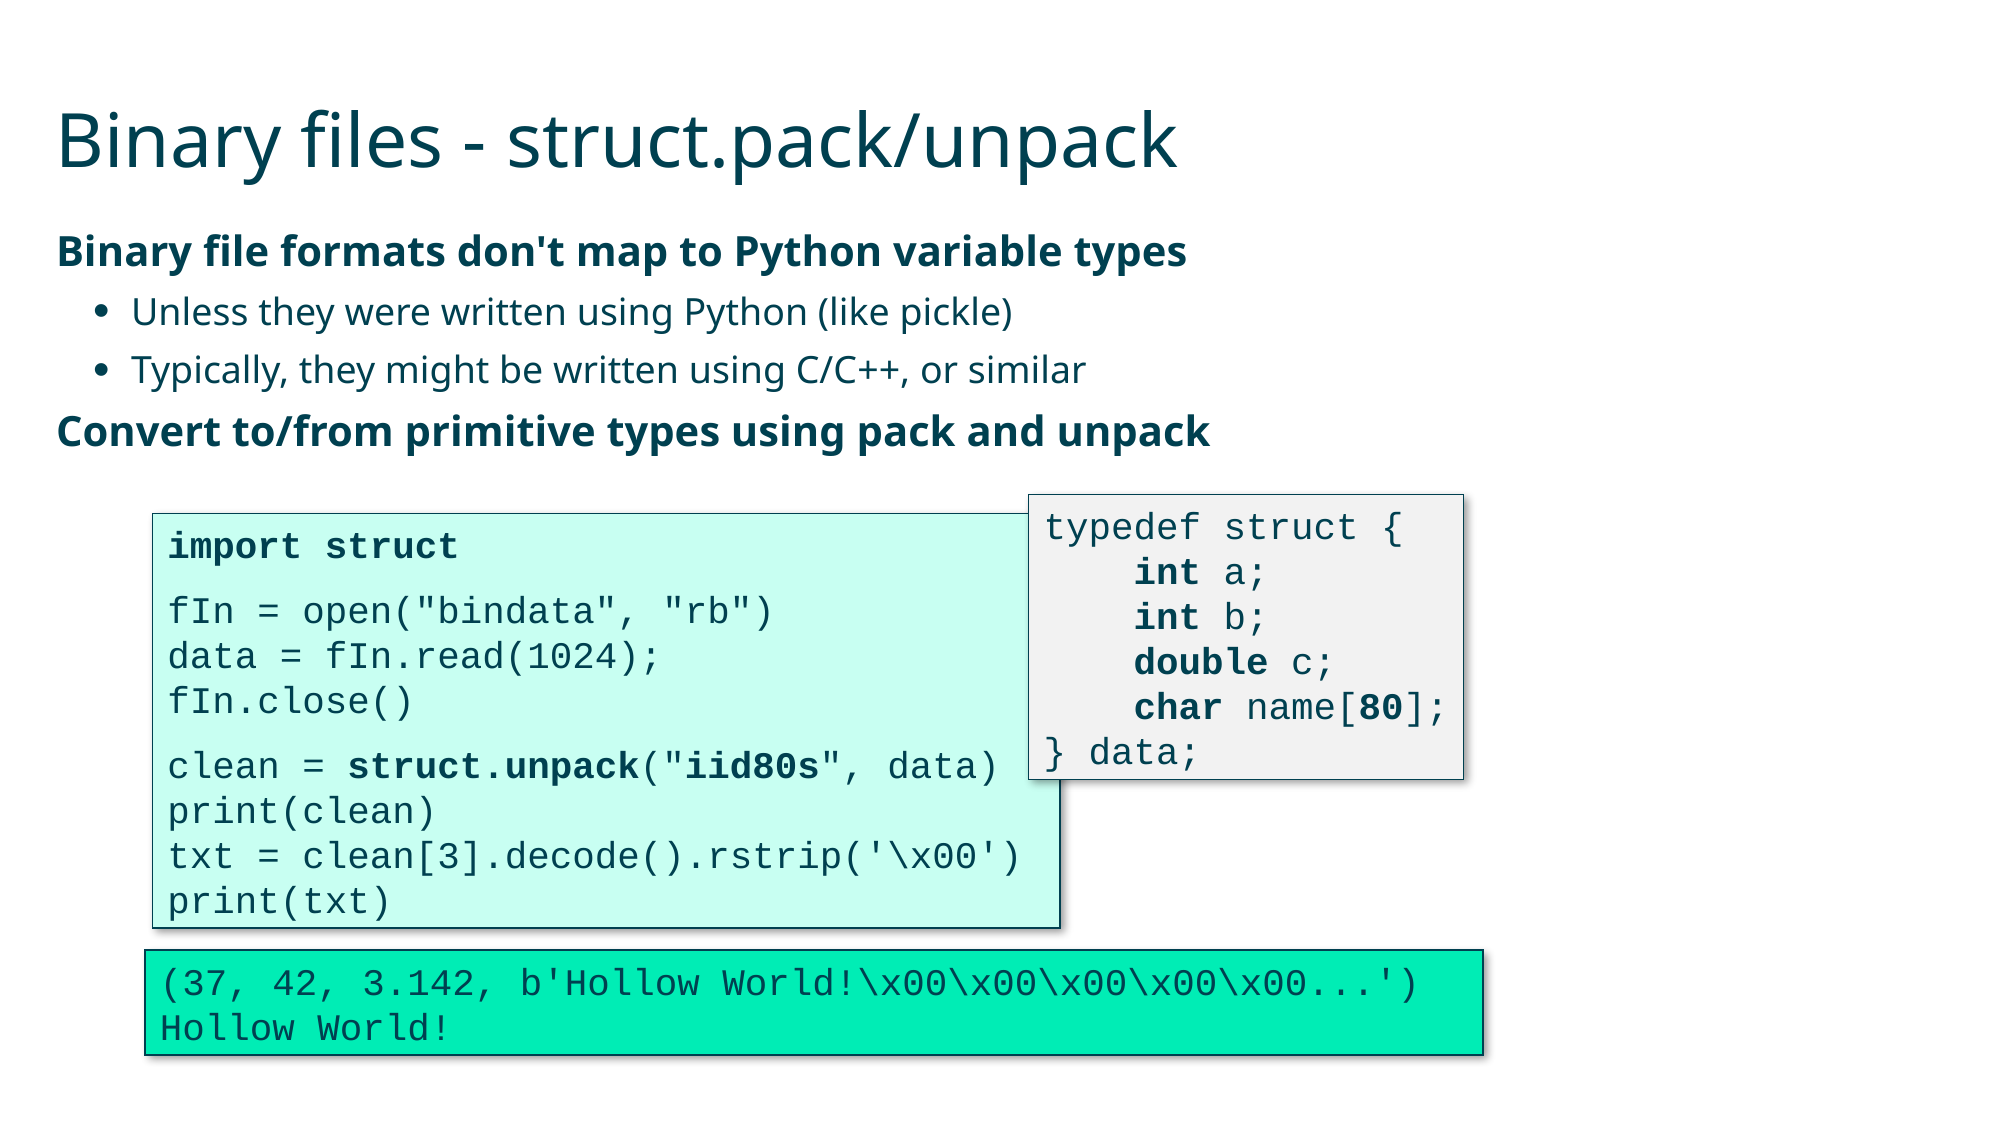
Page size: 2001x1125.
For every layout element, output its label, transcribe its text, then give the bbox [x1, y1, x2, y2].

text_box typedef struct { int a; int b; double c; char name[80]; } data; [1028, 494, 1464, 780]
text_box import struct fIn = open("bindata", "rb") data = fIn.read(1024); fIn.close() clean = struct.unpack("iid80s", data) print(clean) txt = clean[3].decode().rstrip('\x00') print(txt) [152, 513, 1060, 928]
text_box (37, 42, 3.142, b'Hollow World!\x00\x00\x00\x00\x00...') Hollow World! [145, 950, 1483, 1055]
list Binary file formats don't map to Python variable types Unless they were written using Python (like pickle) Typically, they might be written using C/C++, or similar Convert to/from primitive types using pack and unpack [55, 224, 1946, 1038]
title Binary files - struct.pack/unpack [55, 92, 1946, 224]
